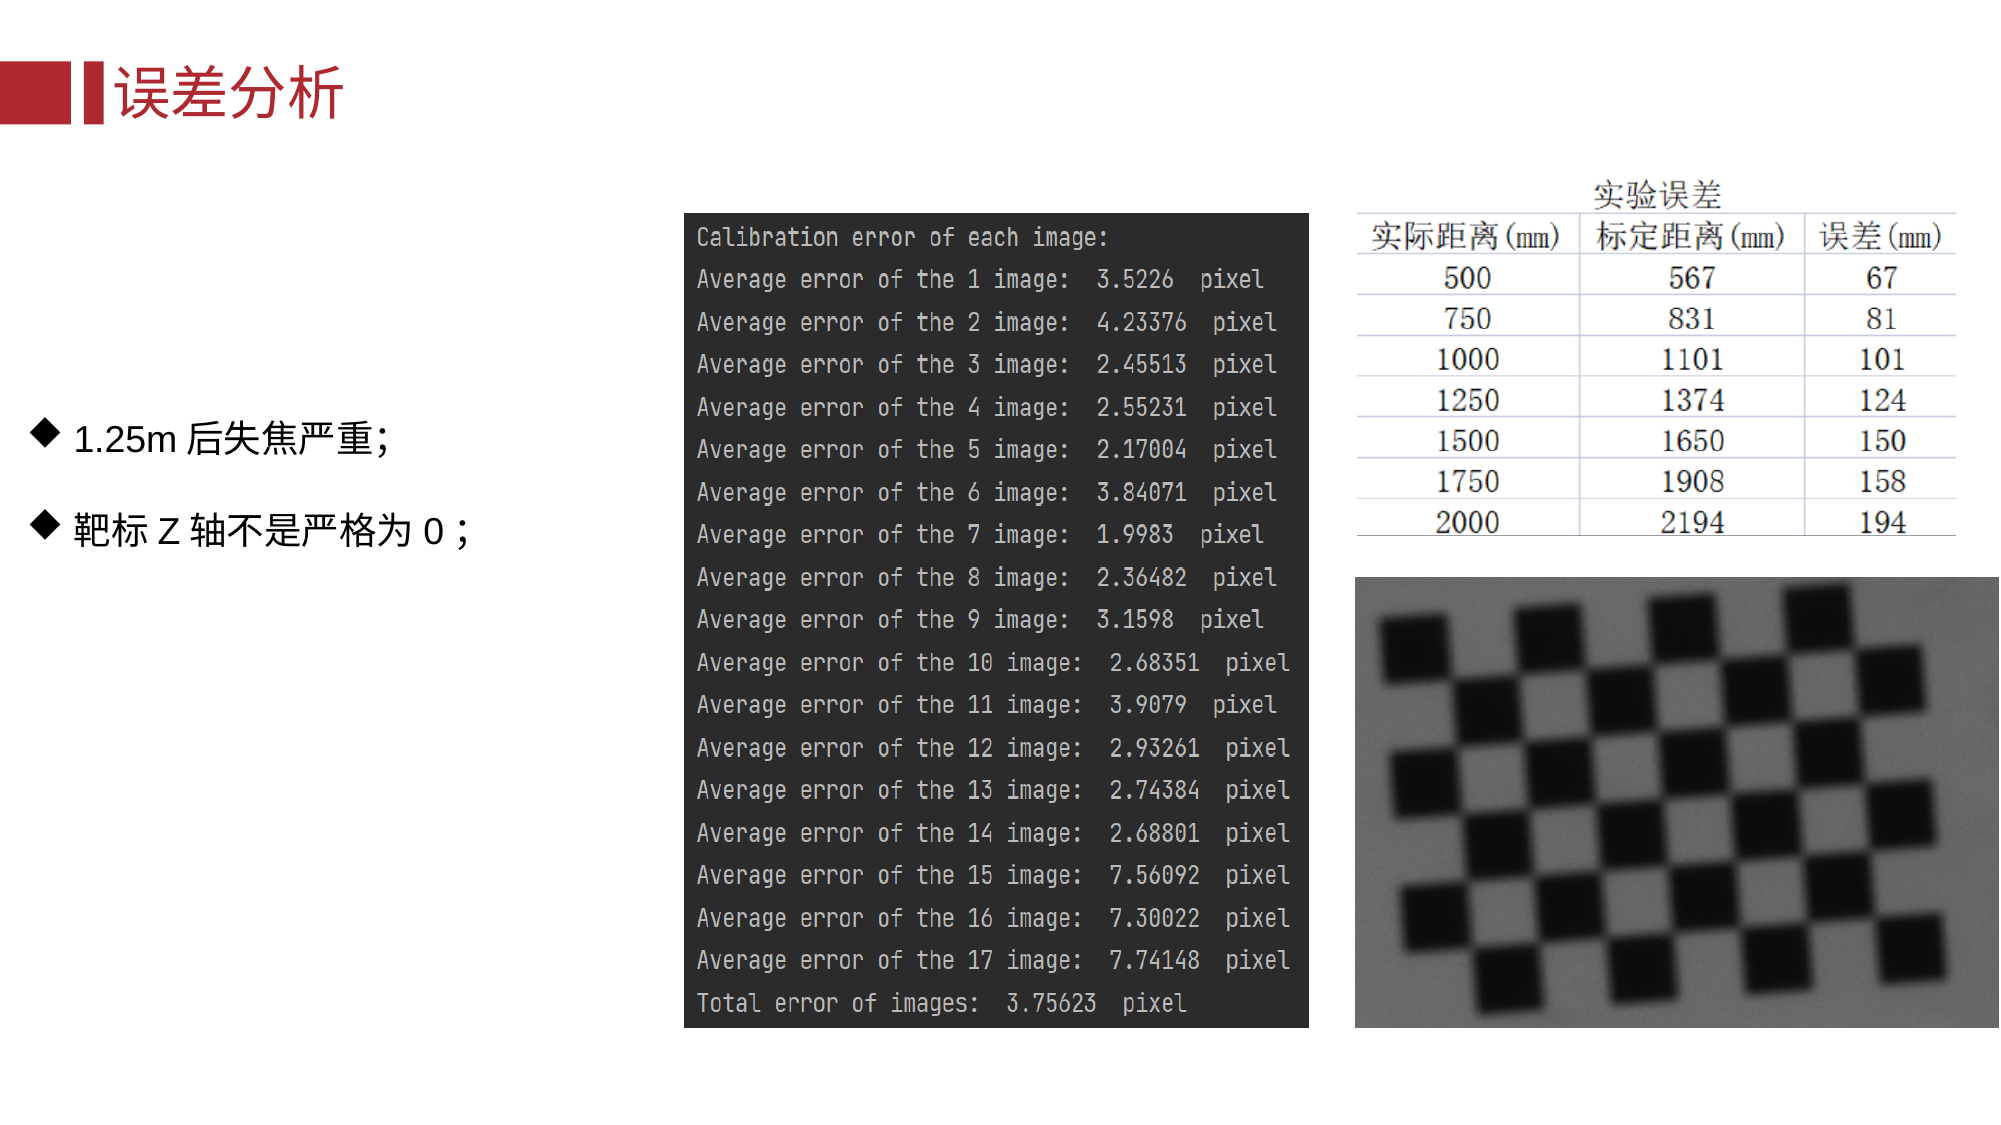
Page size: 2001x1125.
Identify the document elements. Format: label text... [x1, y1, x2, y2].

list 误差分析 [97, 56, 1102, 130]
picture [1357, 177, 1956, 536]
text_box 1.25m后失焦严重； 靶标Z轴不是严格为0； [11, 384, 625, 653]
picture [684, 213, 1309, 1028]
picture [1355, 577, 1999, 1028]
